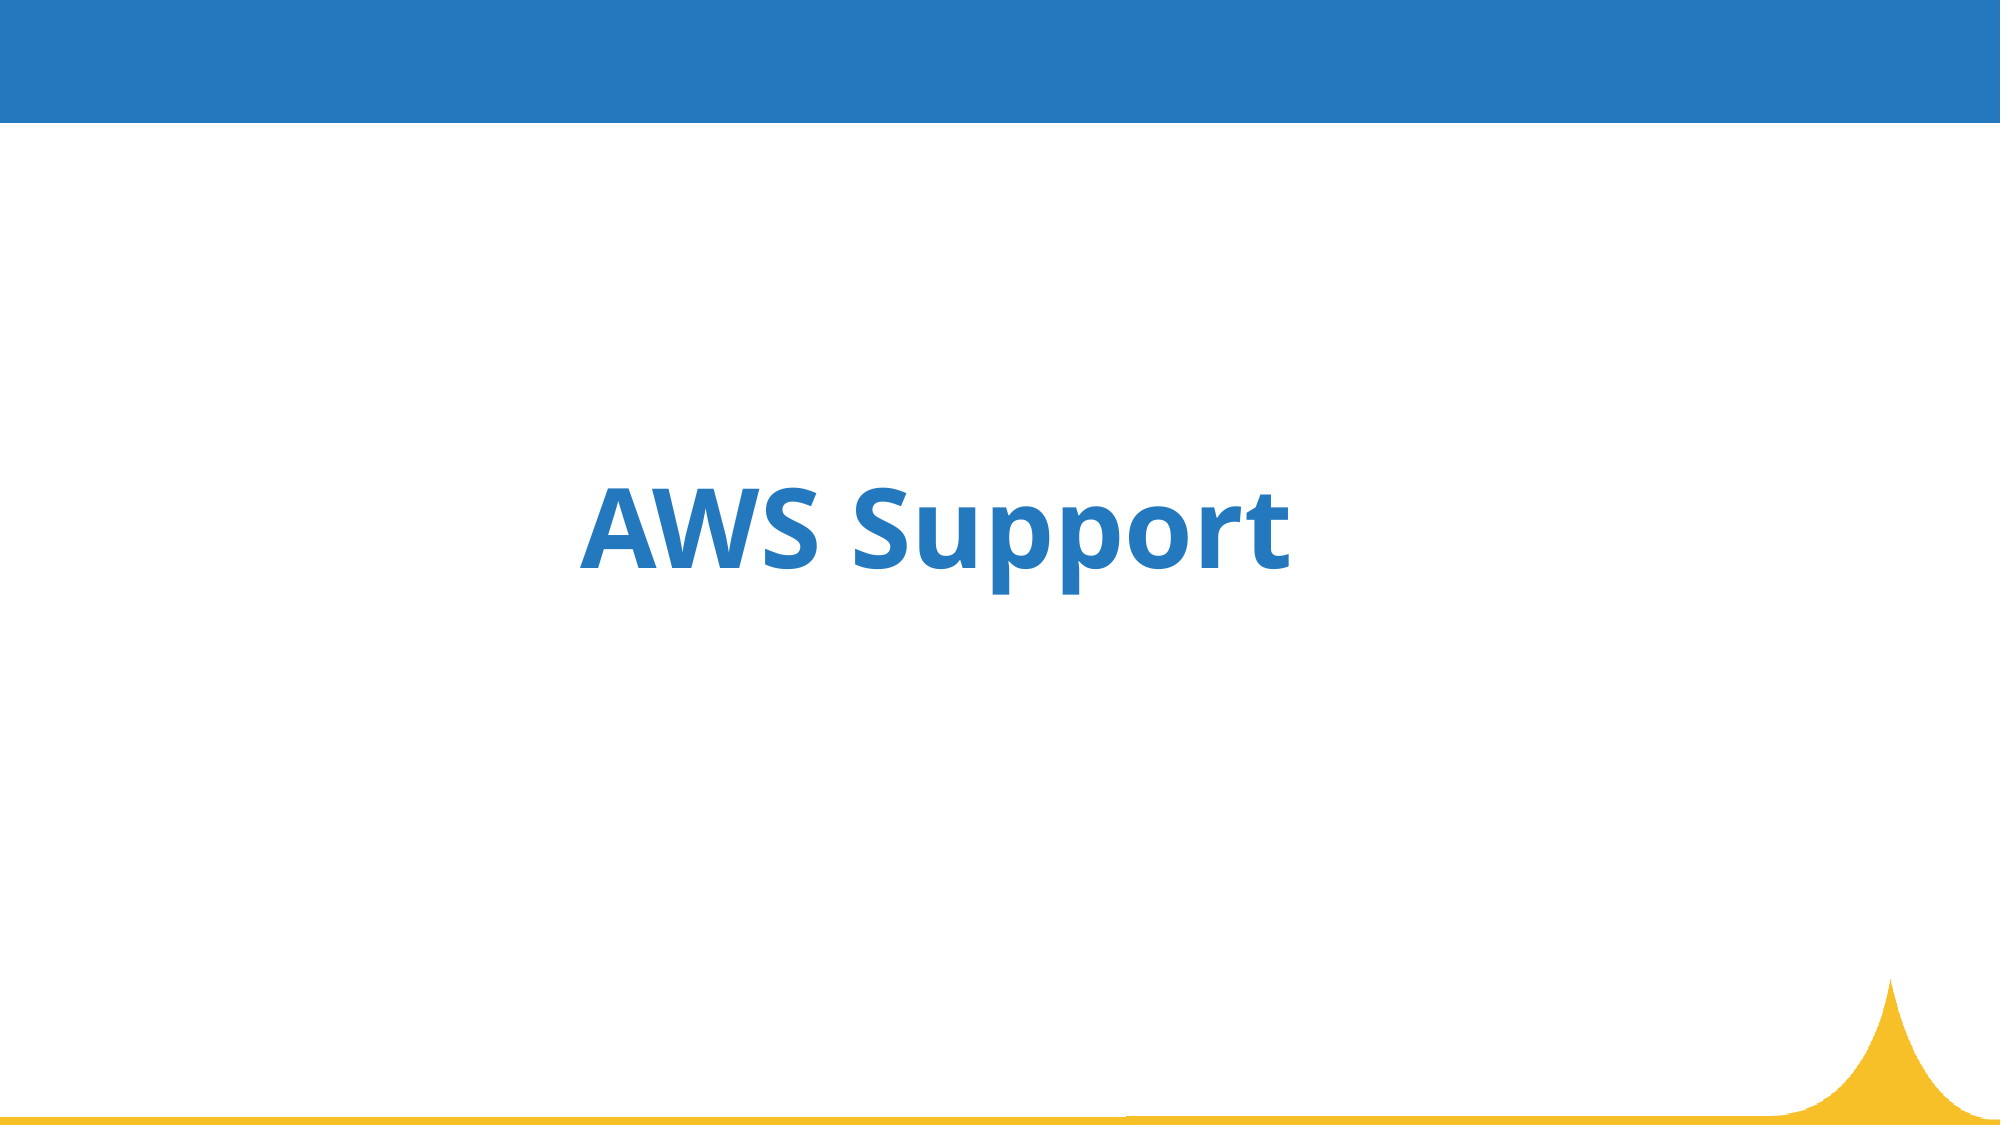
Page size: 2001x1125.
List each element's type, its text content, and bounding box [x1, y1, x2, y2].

picture [1126, 926, 2001, 1125]
title AWS Support [86, 430, 1787, 635]
